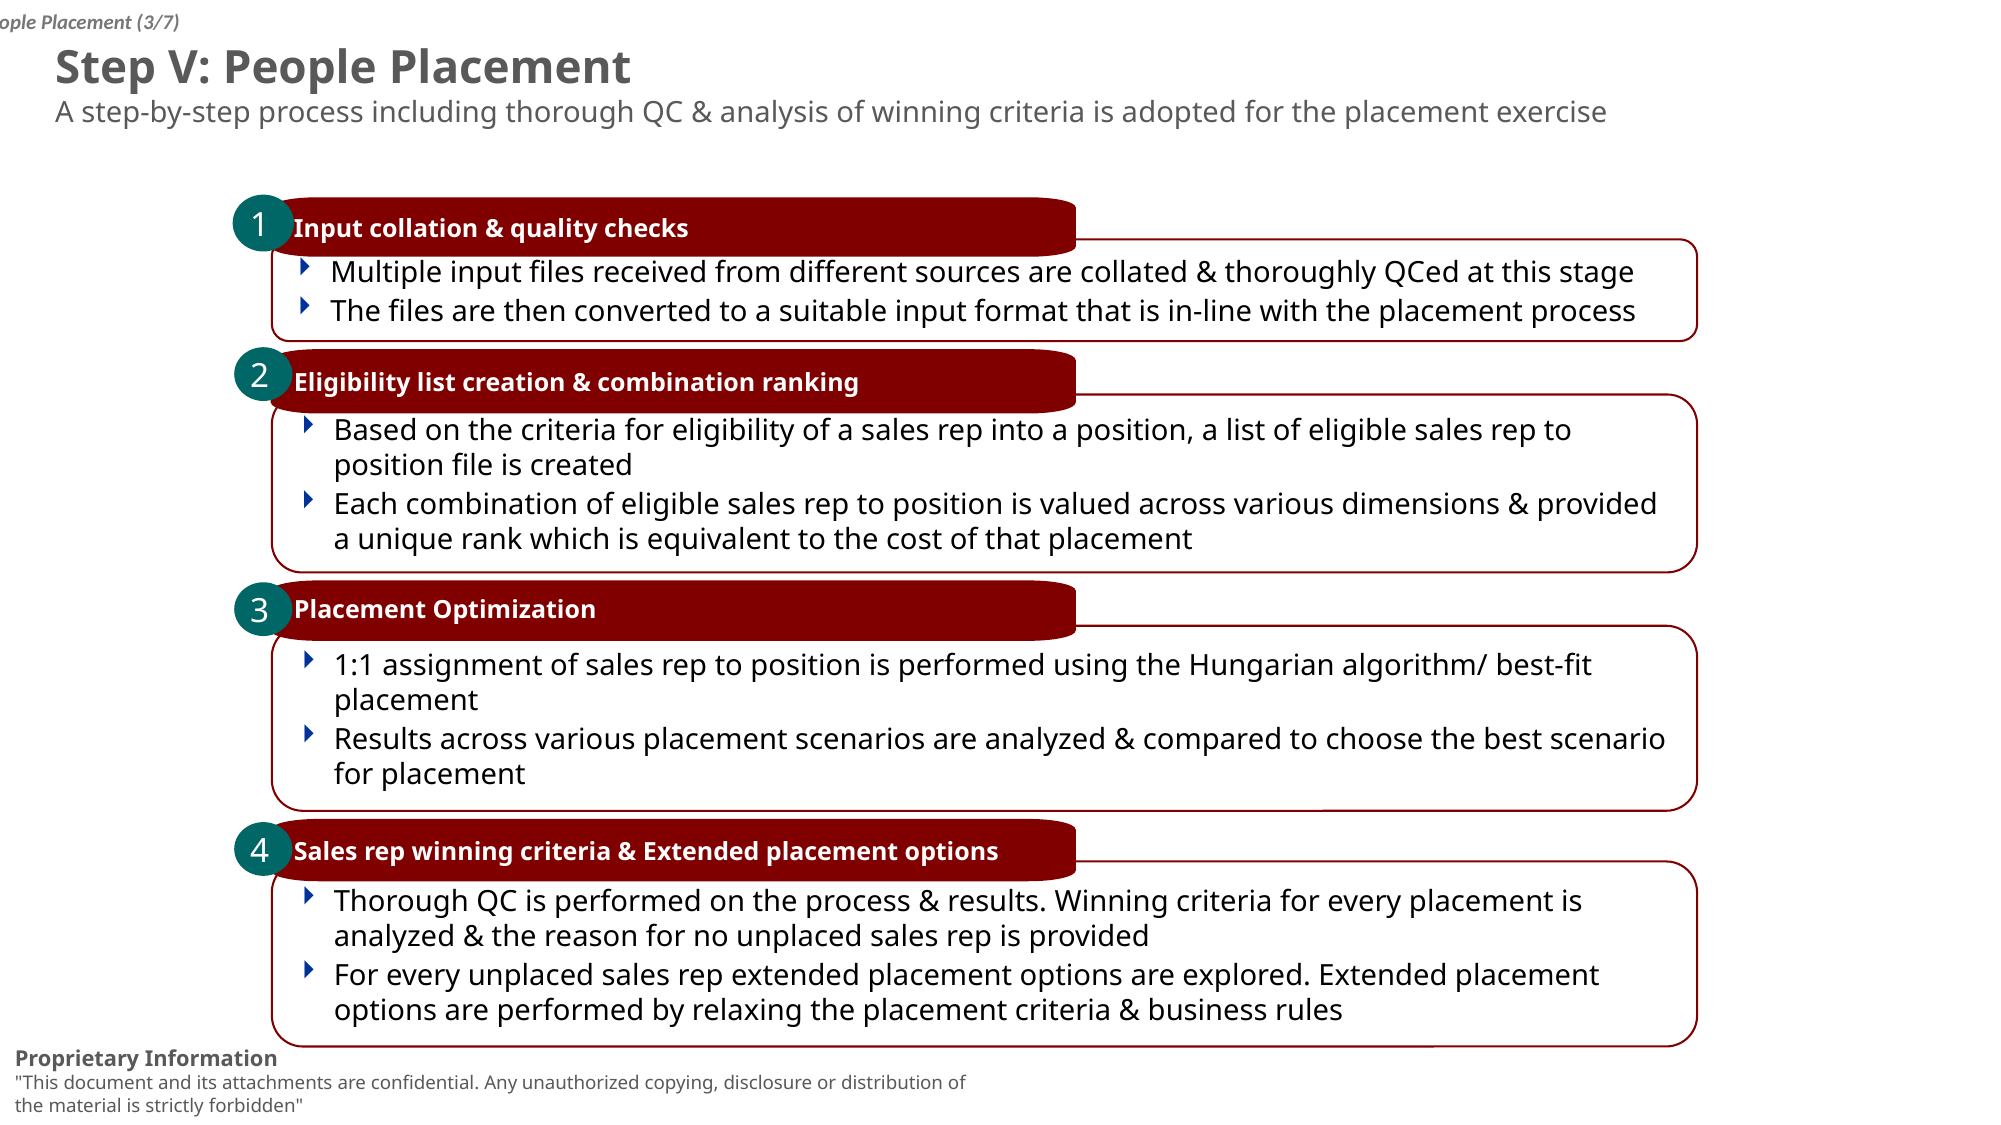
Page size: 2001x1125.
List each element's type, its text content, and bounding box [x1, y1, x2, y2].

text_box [234, 196, 1697, 342]
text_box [234, 819, 1697, 1047]
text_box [234, 581, 1697, 811]
text_box Step V: People Placement A step-by-step process including thorough QC & analysis of winning criteria is adopted for the placement exercise [40, 30, 1866, 136]
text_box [234, 347, 1697, 573]
text_box People Placement (3/7) [0, 1, 272, 42]
